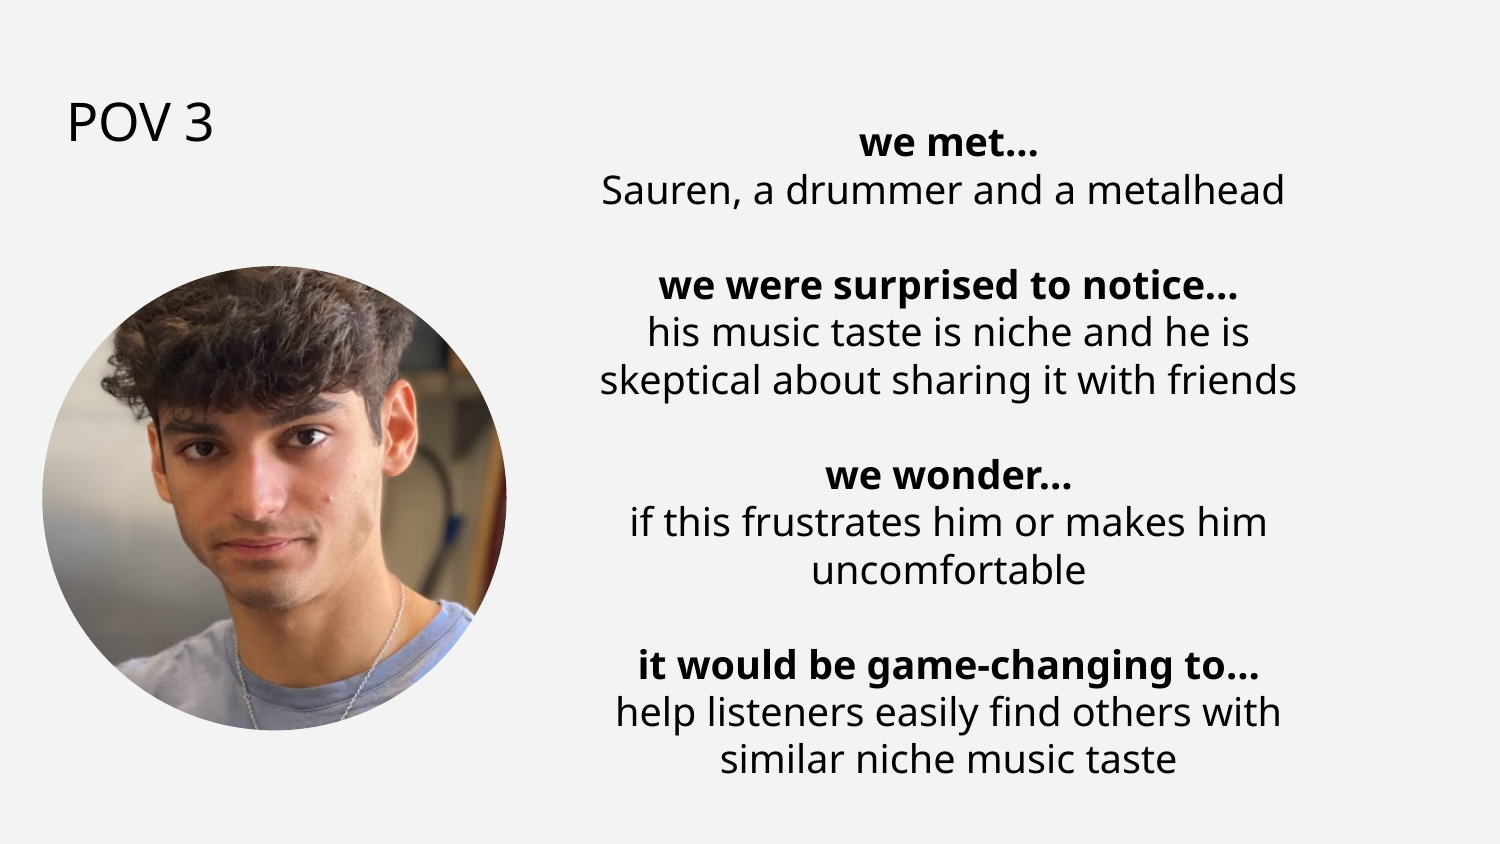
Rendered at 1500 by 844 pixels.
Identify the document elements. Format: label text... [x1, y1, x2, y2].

list we met… Sauren, a drummer and a metalhead we were surprised to notice… his music taste is niche and he is skeptical about sharing it with friends we wonder… if this frustrates him or makes him uncomfortable it would be game-changing to… help listeners easily find others with similar niche music taste [554, 102, 1344, 742]
picture [42, 265, 507, 731]
title POV 3 [51, 72, 1449, 167]
